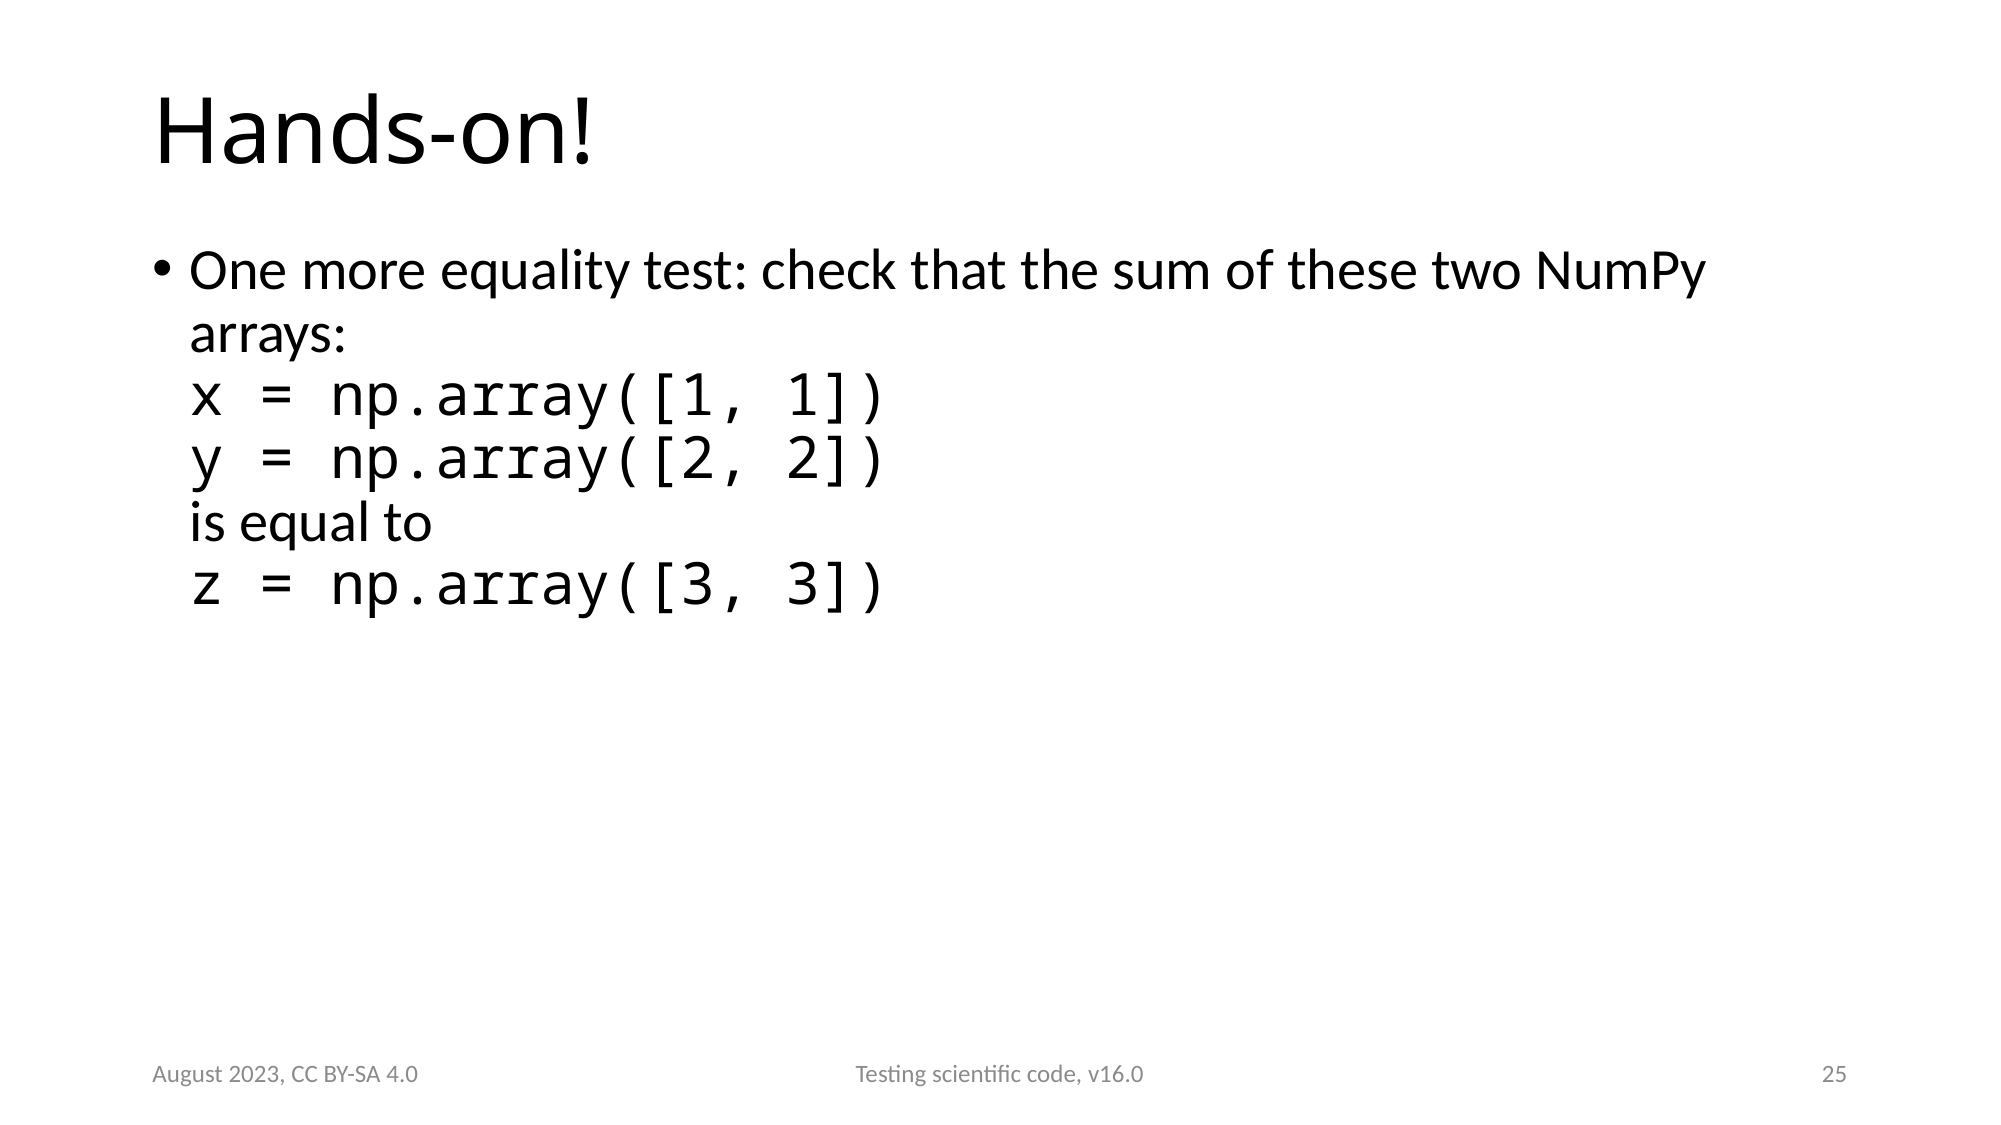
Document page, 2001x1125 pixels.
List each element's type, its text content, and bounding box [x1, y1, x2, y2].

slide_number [137, 1042, 588, 1103]
list One more equality test: check that the sum of these two NumPy arrays: x = np.array([1, 1]) y = np.array([2, 2]) is equal to z = np.array([3, 3]) [137, 231, 1863, 1014]
title Hands-on! [137, 59, 1863, 209]
footer Testing scientific code, v16.0 [662, 1042, 1338, 1103]
slide_number 25 [1412, 1042, 1863, 1103]
